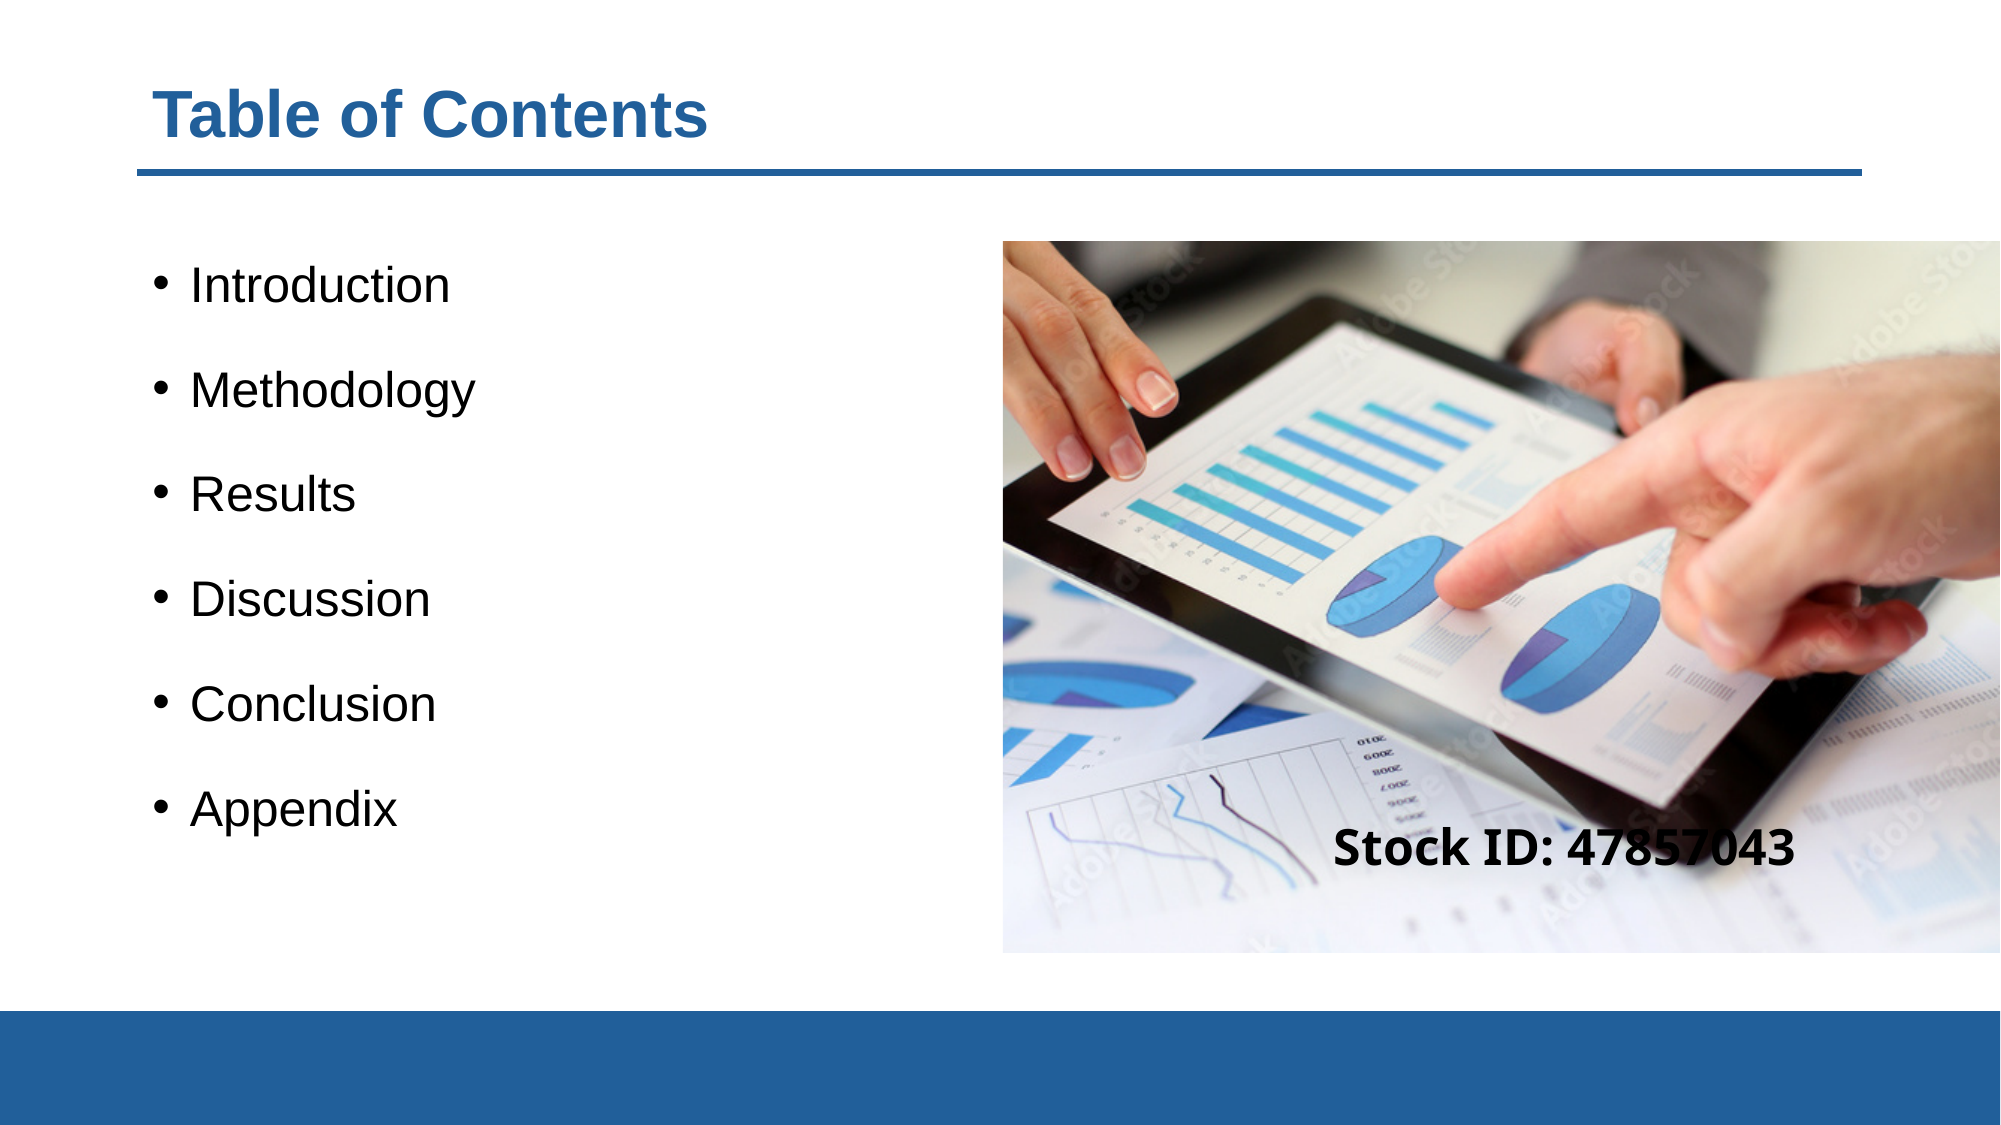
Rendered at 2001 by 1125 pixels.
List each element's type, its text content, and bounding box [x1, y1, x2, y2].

title Table of Contents [137, 59, 1863, 173]
list Introduction Methodology Results Discussion Conclusion Appendix [137, 220, 1000, 1014]
picture [1002, 240, 2000, 953]
